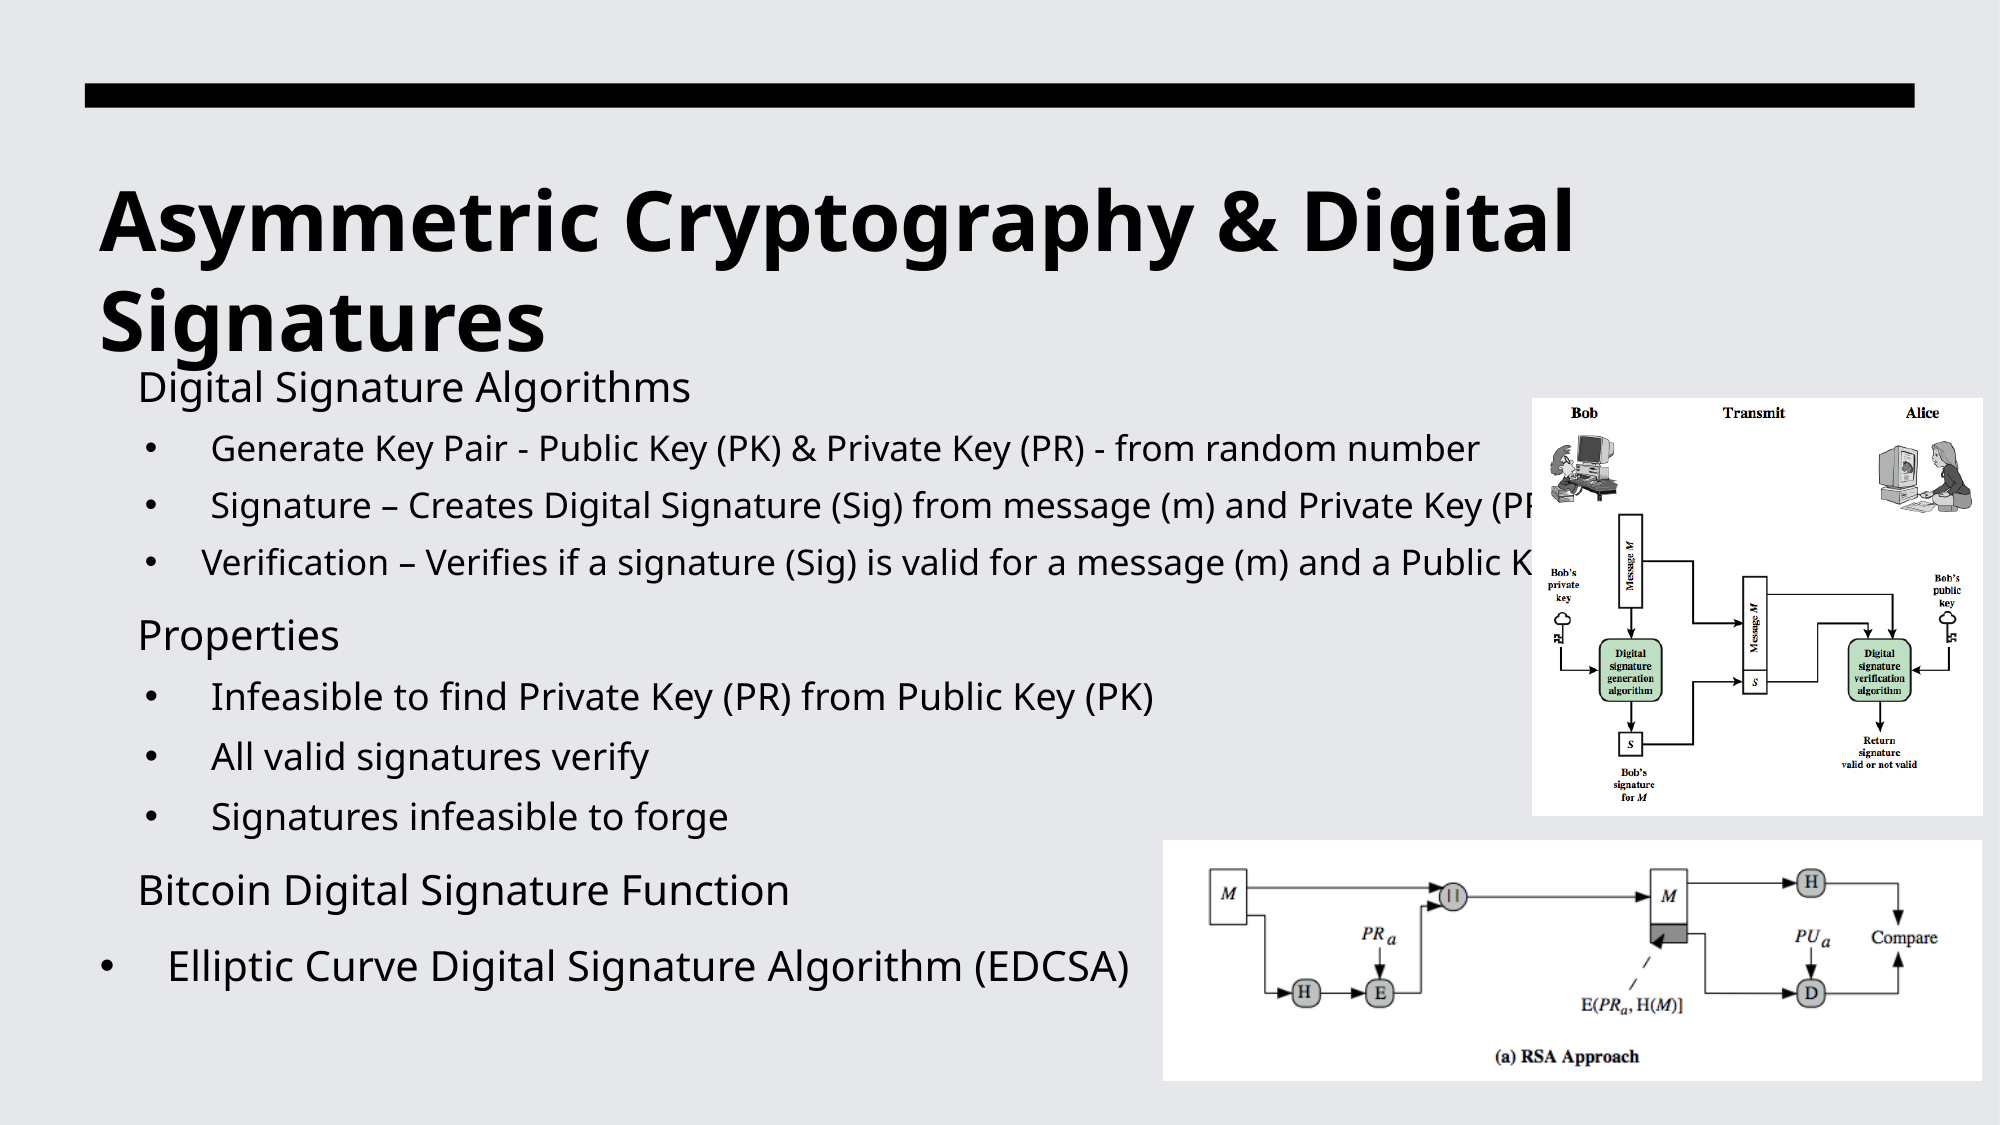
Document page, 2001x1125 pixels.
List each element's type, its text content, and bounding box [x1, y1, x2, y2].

title Asymmetric Cryptography & Digital Signatures [84, 160, 1917, 337]
list Digital Signature Algorithms Generate Key Pair - Public Key (PK) & Private Key (PR) - from random number Signature – Creates Digital Signature (Sig) from message (m) and Private Key (PR) Verification – Verifies if a signature (Sig) is valid for a message (m) and a Public Key (PK) Properties Infeasible to find Private Key (PR) from Public Key (PK) All valid signatures verify Signatures infeasible to forge Bitcoin Digital Signature Function Elliptic Curve Digital Signature Algorithm (EDCSA) [84, 348, 1917, 1017]
picture [1532, 397, 1983, 816]
picture [1162, 840, 1983, 1081]
